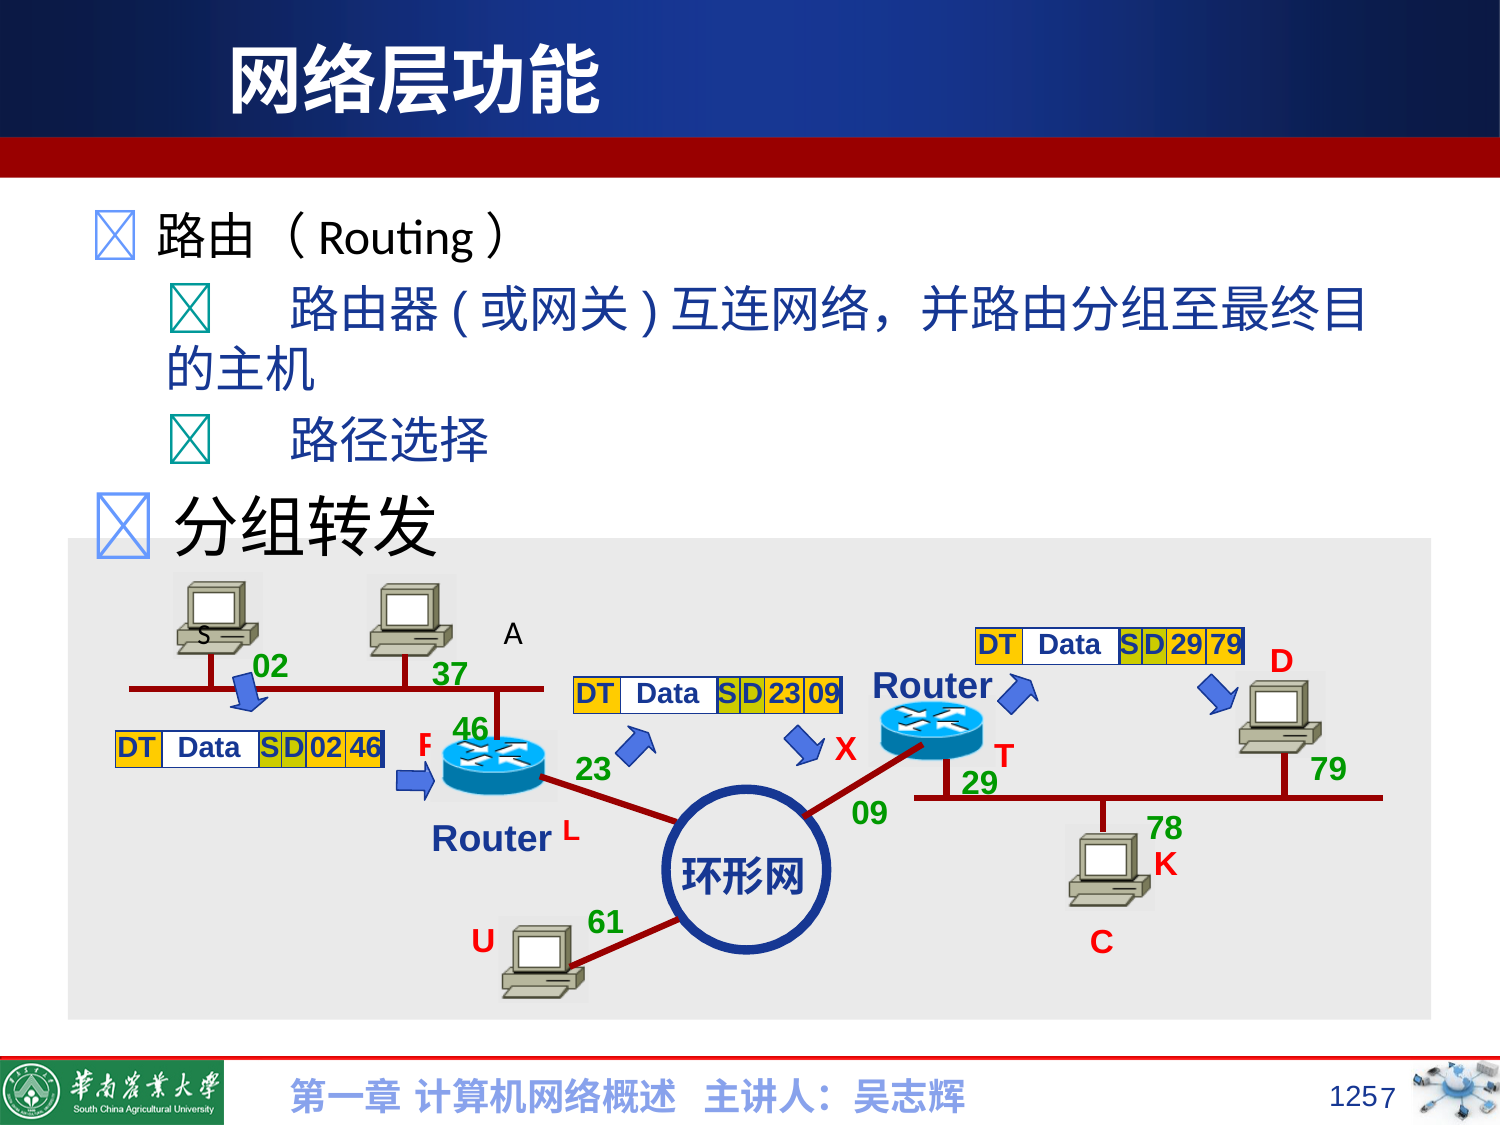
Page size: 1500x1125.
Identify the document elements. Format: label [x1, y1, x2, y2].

footer [287, 1072, 1137, 1125]
picture [0, 1056, 1500, 1125]
table_header [741, 678, 764, 713]
text_box [396, 761, 435, 801]
table_header [765, 678, 803, 713]
slide_number [1325, 1077, 1401, 1125]
table_header [1121, 629, 1141, 664]
text_box [67, 538, 1432, 1020]
table_header [1023, 629, 1118, 664]
table_header [976, 629, 1022, 664]
title [149, 34, 1351, 223]
picture [0, 0, 1500, 137]
table_header [621, 678, 716, 713]
table_header [574, 678, 620, 713]
table_header [1167, 629, 1205, 664]
table_header [282, 732, 305, 767]
table_header [1207, 629, 1241, 664]
text_box [1197, 674, 1238, 715]
text_box [250, 644, 292, 685]
table_header [1143, 629, 1166, 664]
table_header [805, 678, 839, 713]
table_header [116, 732, 161, 767]
text_box [429, 651, 472, 692]
table_header [719, 678, 739, 713]
table_header [307, 732, 345, 767]
table_header [346, 732, 380, 767]
text_box [1267, 639, 1297, 680]
table_header [260, 732, 281, 767]
list [87, 204, 1413, 843]
text_box [1308, 747, 1350, 788]
table_header [163, 732, 258, 767]
